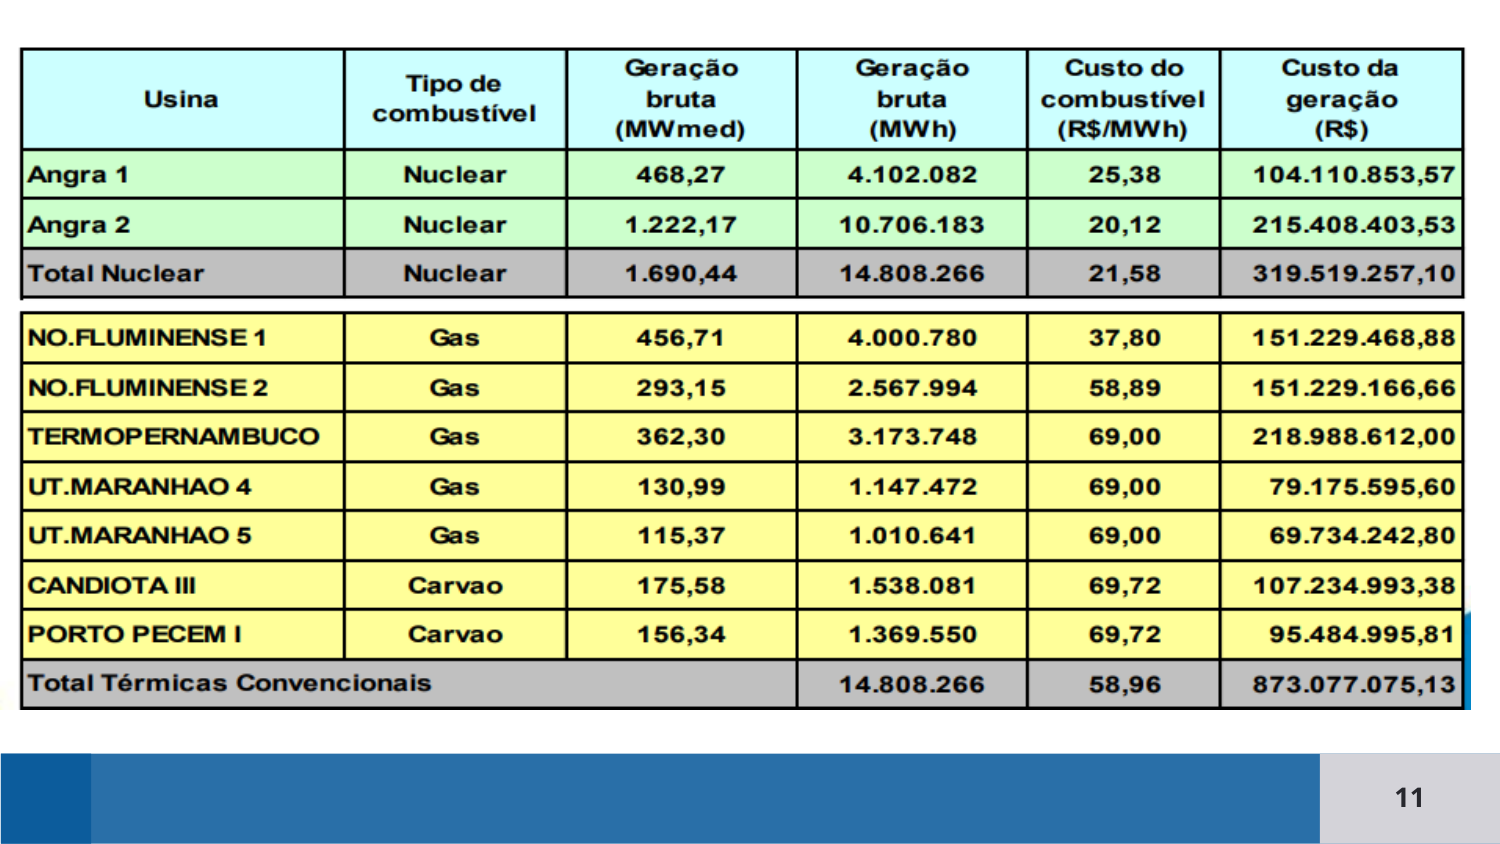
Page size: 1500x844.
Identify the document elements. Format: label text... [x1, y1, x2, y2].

slide_number ‹#› [1312, 753, 1500, 844]
picture [0, 29, 1471, 710]
